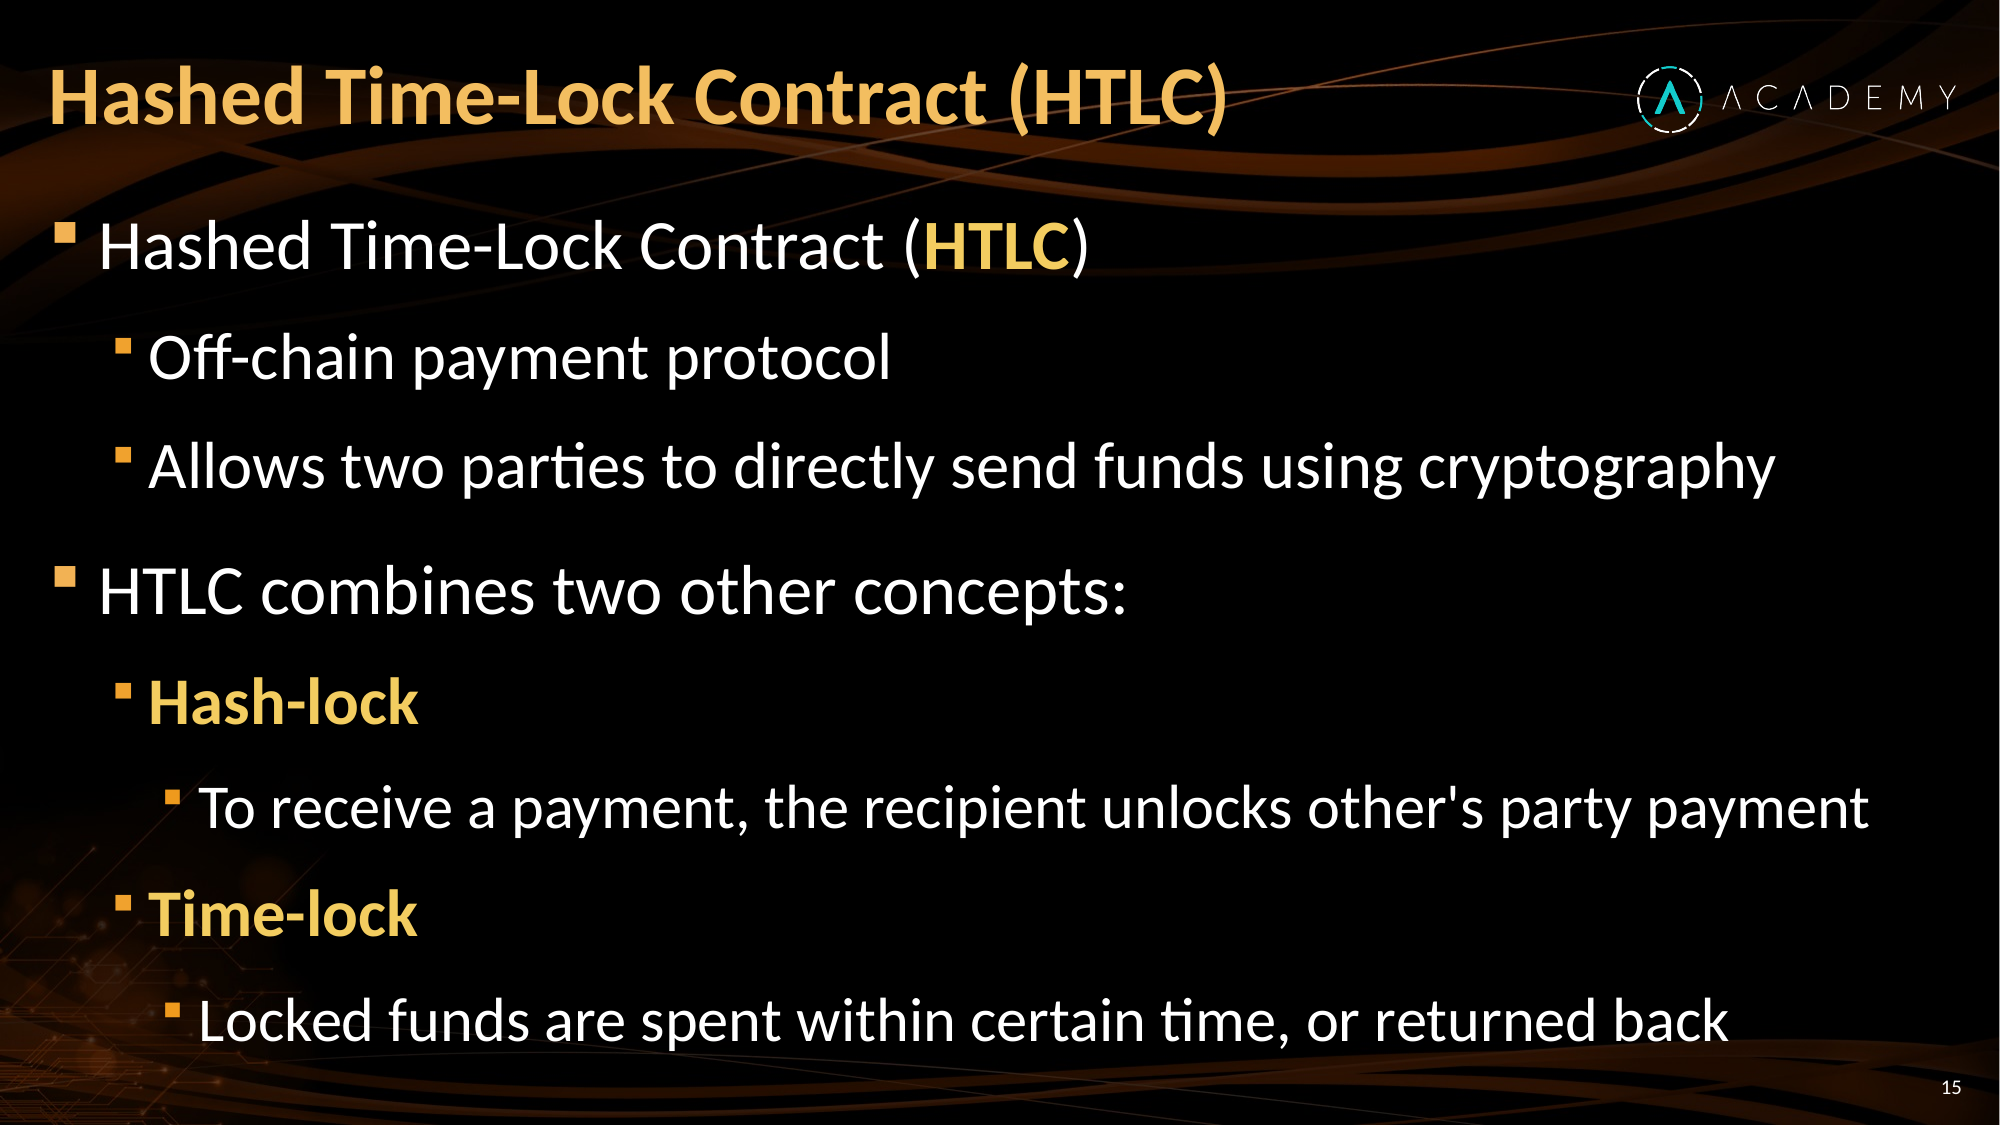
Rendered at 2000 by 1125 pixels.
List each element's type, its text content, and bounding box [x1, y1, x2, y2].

title Hashed Time-Lock Contract (HTLC) [30, 6, 1602, 189]
picture [0, 0, 2000, 1125]
list Hashed Time-Lock Contract (HTLC) Off-chain payment protocol Allows two parties to directly send funds using cryptography HTLC combines two other concepts: Hash-lock To receive a payment, the recipient unlocks other's party payment Time-lock Locked funds are spent within certain time, or returned back [31, 188, 1968, 1103]
